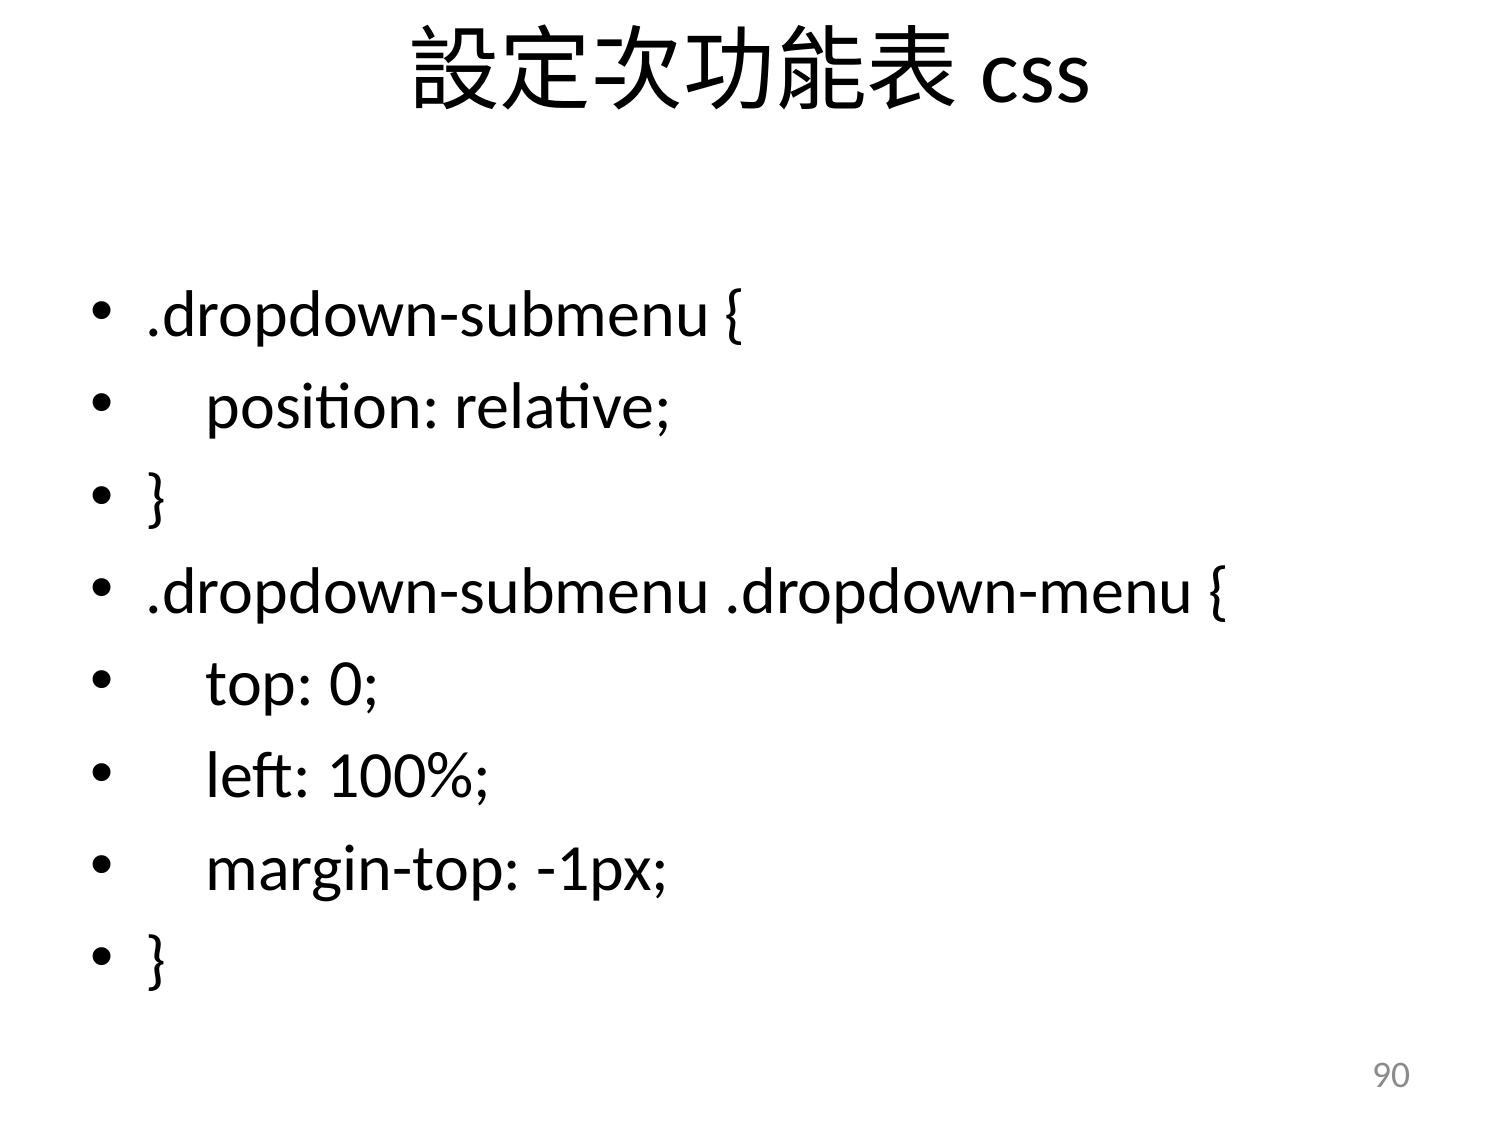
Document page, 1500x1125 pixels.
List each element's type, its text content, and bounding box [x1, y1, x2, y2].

list .dropdown-submenu { position: relative; } .dropdown-submenu .dropdown-menu { top: 0; left: 100%; margin-top: -1px; } [75, 262, 1425, 1005]
slide_number 90 [1074, 1042, 1425, 1103]
title 設定次功能表css [75, 0, 1425, 160]
